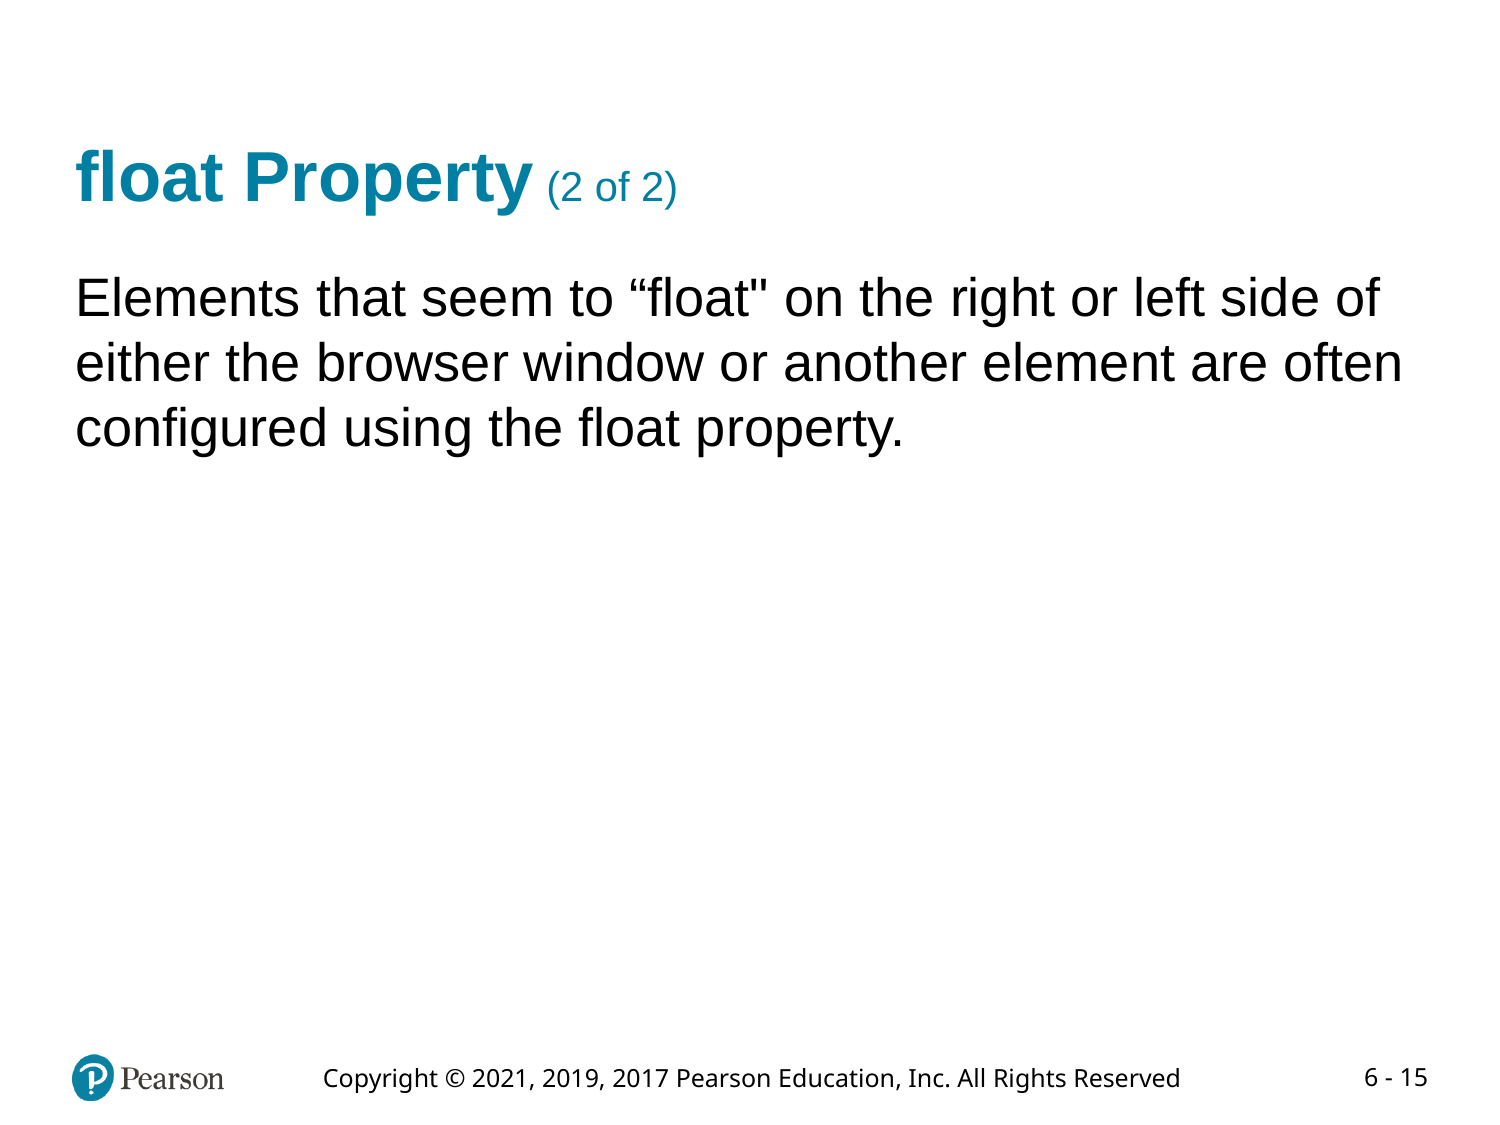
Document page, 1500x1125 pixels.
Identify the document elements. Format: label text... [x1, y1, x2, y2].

picture [99, 1054, 224, 1101]
picture [72, 1054, 89, 1072]
picture [72, 1087, 83, 1101]
list Elements that seem to “float" on the right or left side of either the browser window or another element are often configured using the float property. [75, 262, 1425, 1005]
title float Property (2 of 2) [75, 35, 1425, 216]
picture [81, 1064, 107, 1089]
